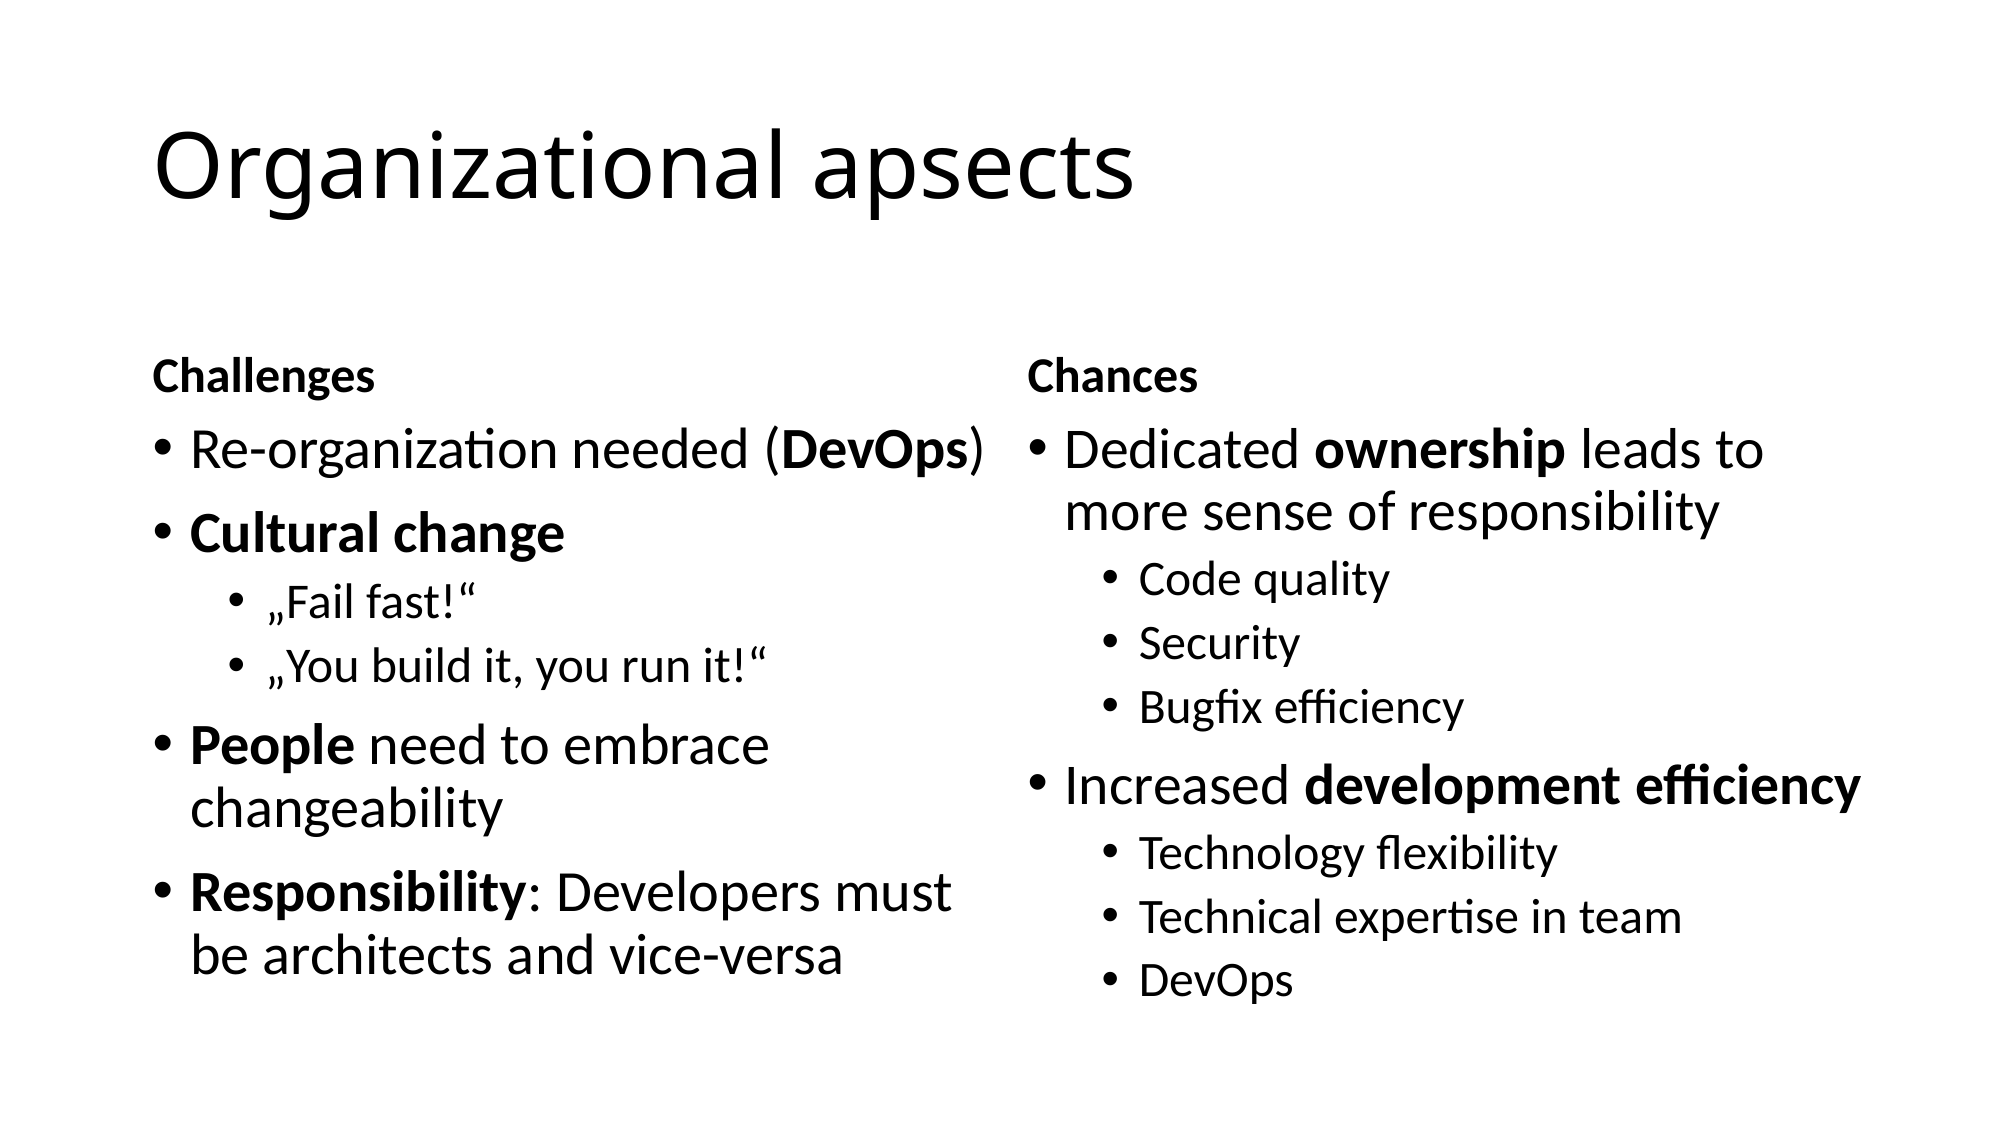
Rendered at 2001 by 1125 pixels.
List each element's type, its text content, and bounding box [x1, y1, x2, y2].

list Re-organization needed (DevOps) Cultural change „Fail fast!“ „You build it, you run it!“ People need to embrace changeability Responsibility: Developers must be architects and vice-versa [137, 410, 1012, 1016]
list Chances [1012, 335, 1863, 410]
list Challenges [137, 335, 984, 410]
title Organizational apsects [137, 59, 1863, 278]
list Dedicated ownership leads to more sense of responsibility Code quality Security Bugfix efficiency Increased development efficiency Technology flexibility Technical expertise in team DevOps [1012, 410, 1892, 1016]
